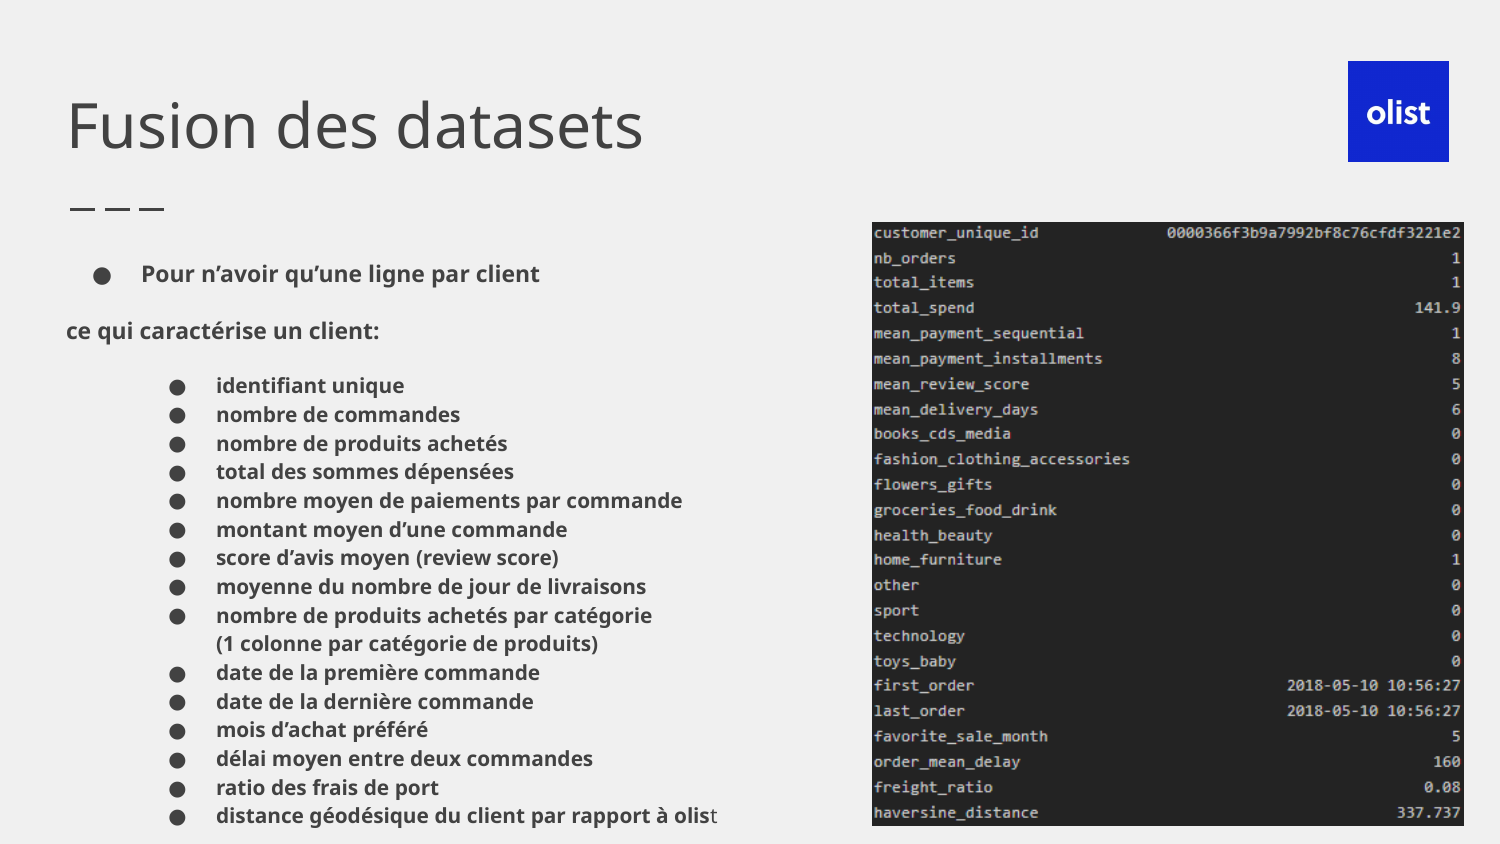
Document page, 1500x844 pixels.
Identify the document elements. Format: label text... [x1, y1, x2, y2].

list Pour n’avoir qu’une ligne par client ce qui caractérise un client: identifiant unique nombre de commandes nombre de produits achetés total des sommes dépensées nombre moyen de paiements par commande montant moyen d’une commande score d’avis moyen (review score) moyenne du nombre de jour de livraisons nombre de produits achetés par catégorie (1 colonne par catégorie de produits) date de la première commande date de la dernière commande mois d’achat préféré délai moyen entre deux commandes ratio des frais de port distance géodésique du client par rapport à olist [51, 240, 867, 750]
title Fusion des datasets [51, 61, 1449, 182]
picture [872, 222, 1464, 826]
